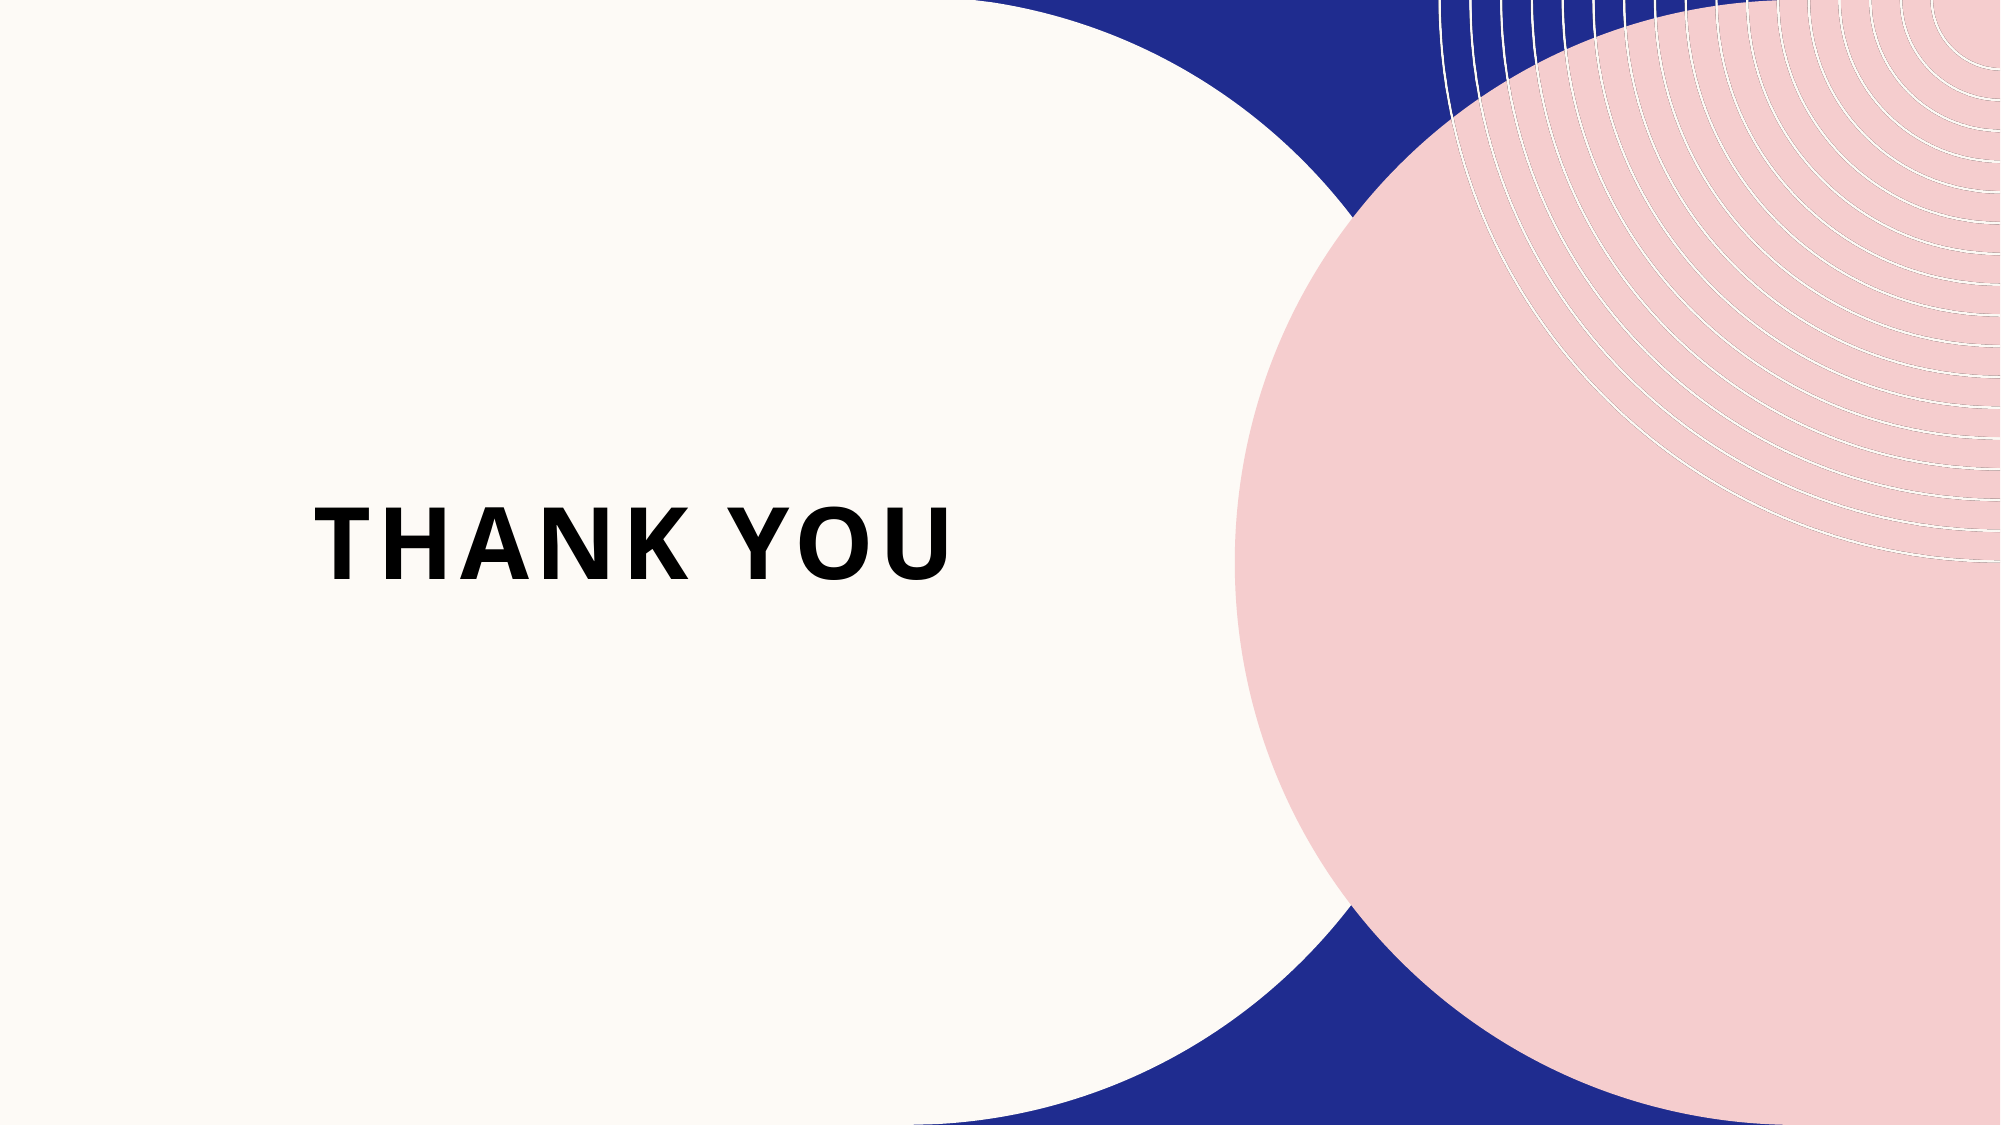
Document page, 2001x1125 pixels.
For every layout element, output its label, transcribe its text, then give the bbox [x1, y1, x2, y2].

title Thank you [298, 483, 1255, 600]
picture [1438, 0, 2001, 563]
